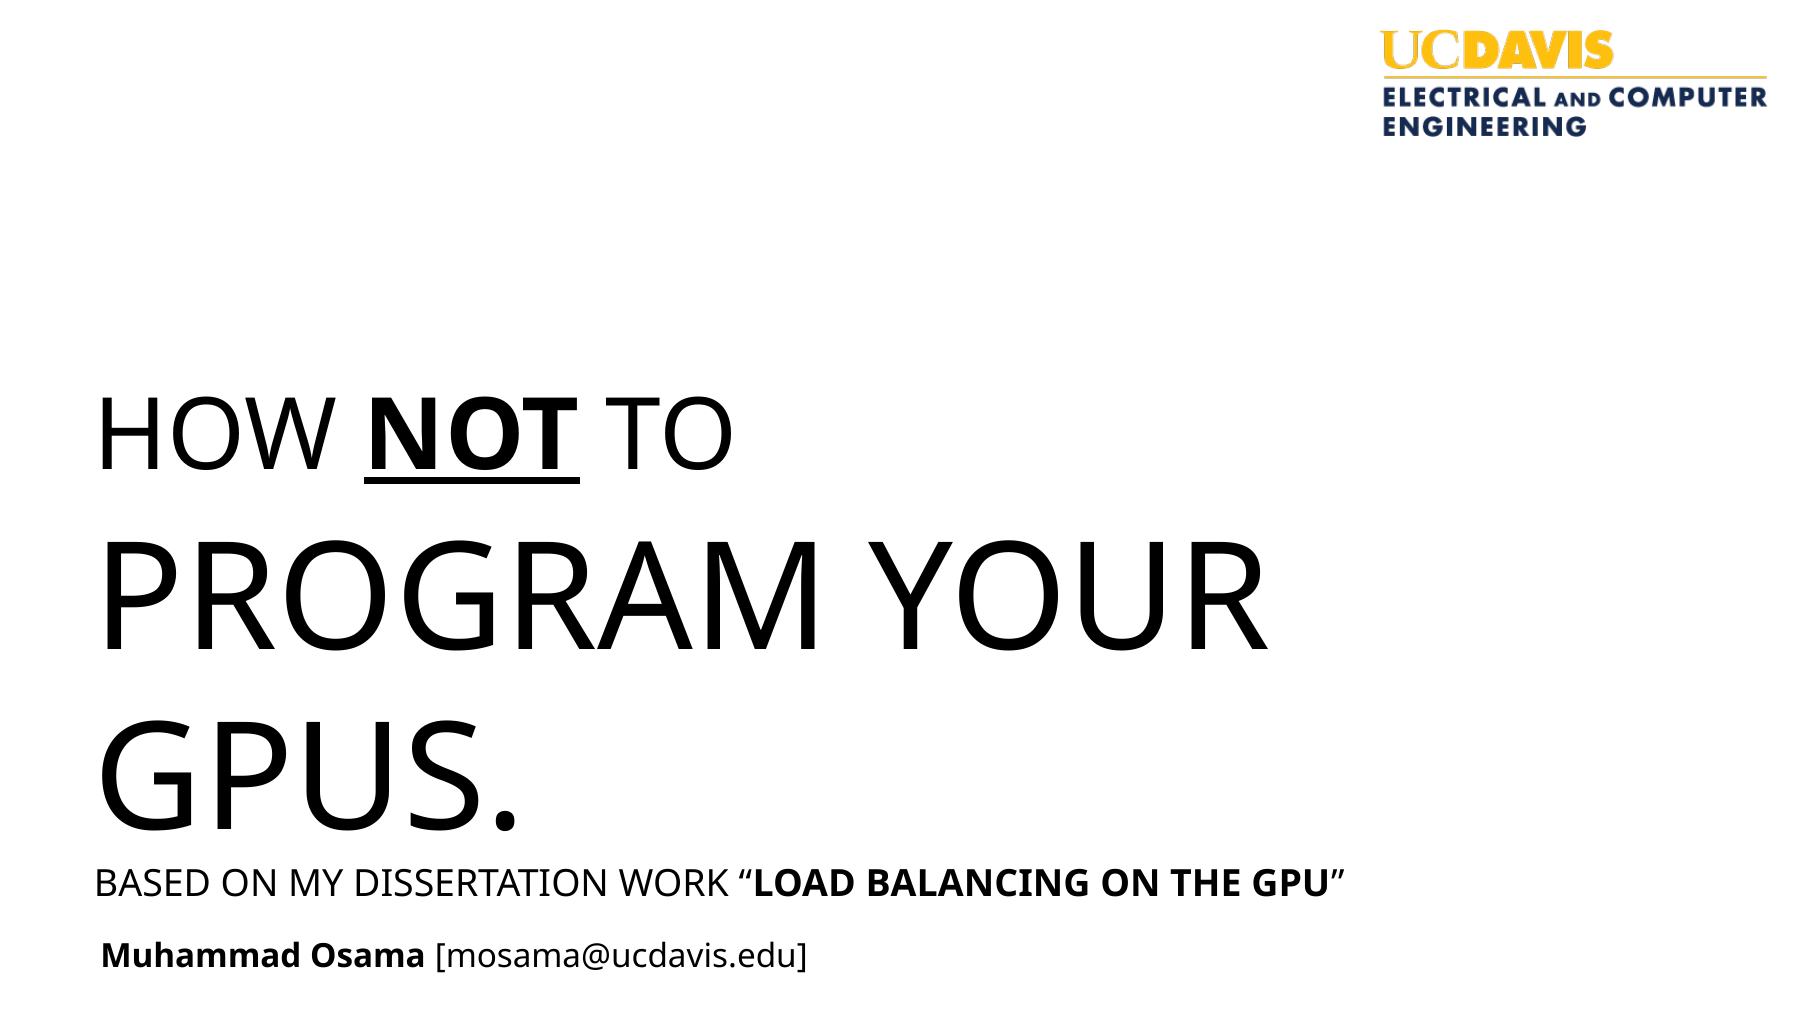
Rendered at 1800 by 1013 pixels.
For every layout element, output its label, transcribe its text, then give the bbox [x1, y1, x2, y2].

picture [1379, 29, 1768, 137]
title HOW NOT TO PROGRAM YOUR GPUS. BASED ON MY DISSERTATION WORK “LOAD BALANCING ON THE GPU” [79, 652, 1673, 912]
subtitle Muhammad Osama [mosama@ucdavis.edu] [85, 931, 1513, 1013]
